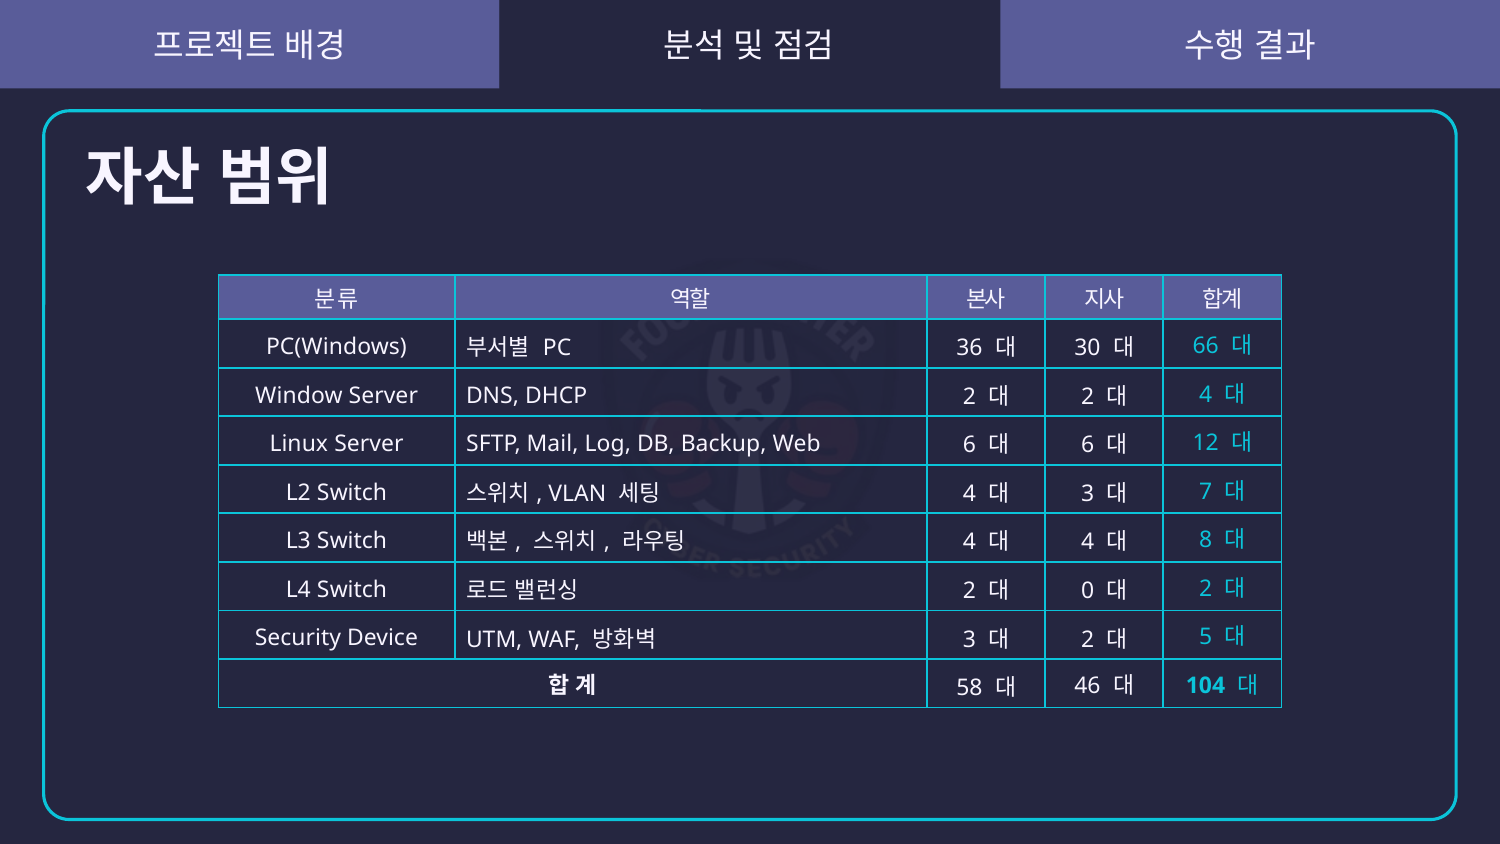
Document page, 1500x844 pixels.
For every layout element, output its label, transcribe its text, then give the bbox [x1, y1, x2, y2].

table_cell 4 대 [1164, 369, 1281, 415]
table_header 합계 [1164, 276, 1281, 318]
table_cell 6 대 [1046, 417, 1162, 464]
table_cell 2 대 [1046, 611, 1162, 658]
title 자산 범위 [70, 127, 1430, 222]
table_header 지사 [1046, 276, 1162, 318]
table_cell 8 대 [1164, 514, 1281, 561]
table_header 본사 [928, 276, 1044, 318]
table_cell 부서별 PC [456, 320, 926, 367]
table_cell L3 Switch [219, 514, 454, 561]
table_header 분 류 [219, 276, 454, 318]
table_cell 5 대 [1164, 611, 1281, 658]
table_cell 스위치, VLAN 세팅 [456, 466, 926, 512]
table_cell 2 대 [1164, 563, 1281, 610]
table_cell 4 대 [1046, 514, 1162, 561]
table_cell L2 Switch [219, 466, 454, 512]
table_cell 백본, 스위치, 라우팅 [456, 514, 926, 561]
table_cell Linux Server [219, 417, 454, 464]
table_cell 2 대 [928, 369, 1044, 415]
table_cell 30 대 [1046, 320, 1162, 367]
table_cell 66 대 [1164, 320, 1281, 367]
table_cell DNS, DHCP [456, 369, 926, 415]
table_cell 4 대 [928, 466, 1044, 512]
table_cell SFTP, Mail, Log, DB, Backup, Web [456, 417, 926, 464]
table_cell 0 대 [1046, 563, 1162, 610]
table_cell 46 대 [1046, 660, 1162, 707]
table_header 역할 [456, 276, 926, 318]
table_cell 합 계 [219, 660, 926, 707]
table_cell PC(Windows) [219, 320, 454, 367]
table_cell L4 Switch [219, 563, 454, 610]
table_cell 6 대 [928, 417, 1044, 464]
table_cell Security Device [219, 611, 454, 658]
table_cell 2 대 [1046, 369, 1162, 415]
table_cell 12 대 [1164, 417, 1281, 464]
table_cell 7 대 [1164, 466, 1281, 512]
table_cell 로드 밸런싱 [456, 563, 926, 610]
table_cell Window Server [219, 369, 454, 415]
table_cell 3 대 [928, 611, 1044, 658]
table_cell 36 대 [928, 320, 1044, 367]
table_cell UTM, WAF, 방화벽 [456, 611, 926, 658]
table_cell 58 대 [928, 660, 1044, 707]
table_cell 3 대 [1046, 466, 1162, 512]
table_cell 104 대 [1164, 660, 1281, 707]
table_cell 4 대 [928, 514, 1044, 561]
table_cell 2 대 [928, 563, 1044, 610]
